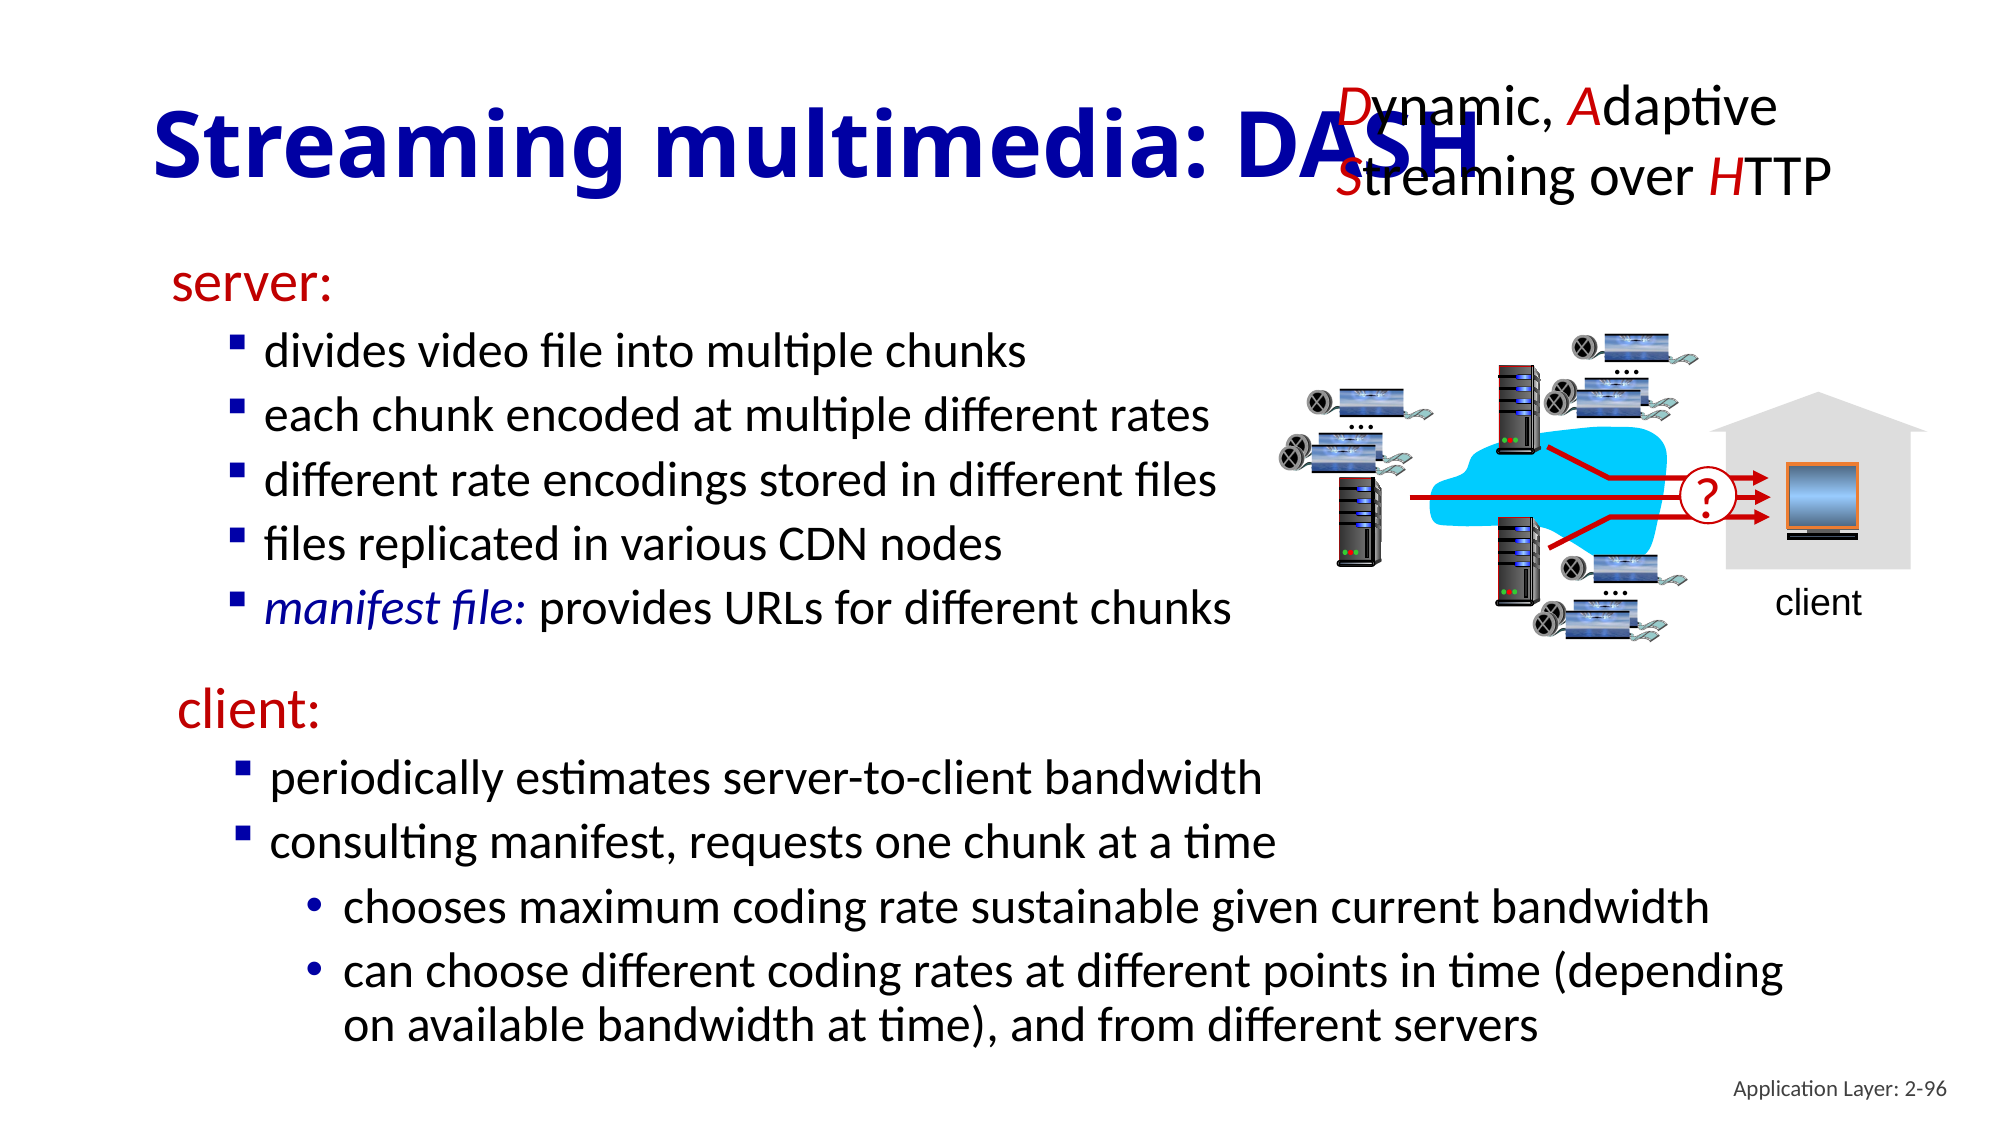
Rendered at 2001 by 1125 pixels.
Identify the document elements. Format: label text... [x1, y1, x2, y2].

text_box [1550, 515, 1679, 546]
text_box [1709, 391, 1928, 570]
text_box [1576, 534, 1655, 546]
text_box client: periodically estimates server-to-client bandwidth consulting manifest, requests one chunk at a time chooses maximum coding rate sustainable given current bandwidth can choose different coding rates at different points in time (depending on available bandwidth at time), and from different servers [140, 670, 1842, 1092]
title Streaming multimedia: DASH [137, 74, 1863, 221]
text_box [1546, 445, 1679, 480]
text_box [1278, 380, 1434, 567]
text_box server: divides video file into multiple chunks each chunk encoded at multiple different rates different rate encodings stored in different files files replicated in various CDN nodes manifest file: provides URLs for different chunks [134, 243, 1836, 1073]
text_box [1787, 464, 1858, 539]
text_box [1434, 426, 1667, 495]
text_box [1543, 325, 1699, 425]
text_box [1496, 517, 1541, 606]
text_box [1434, 500, 1663, 538]
text_box client [1760, 570, 1878, 631]
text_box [1679, 453, 1737, 540]
text_box Dynamic, Adaptive Streaming over HTTP [1321, 59, 1870, 215]
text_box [1532, 546, 1688, 646]
slide_number Application Layer: 2-96 [1512, 1056, 1963, 1117]
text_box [1496, 365, 1542, 454]
